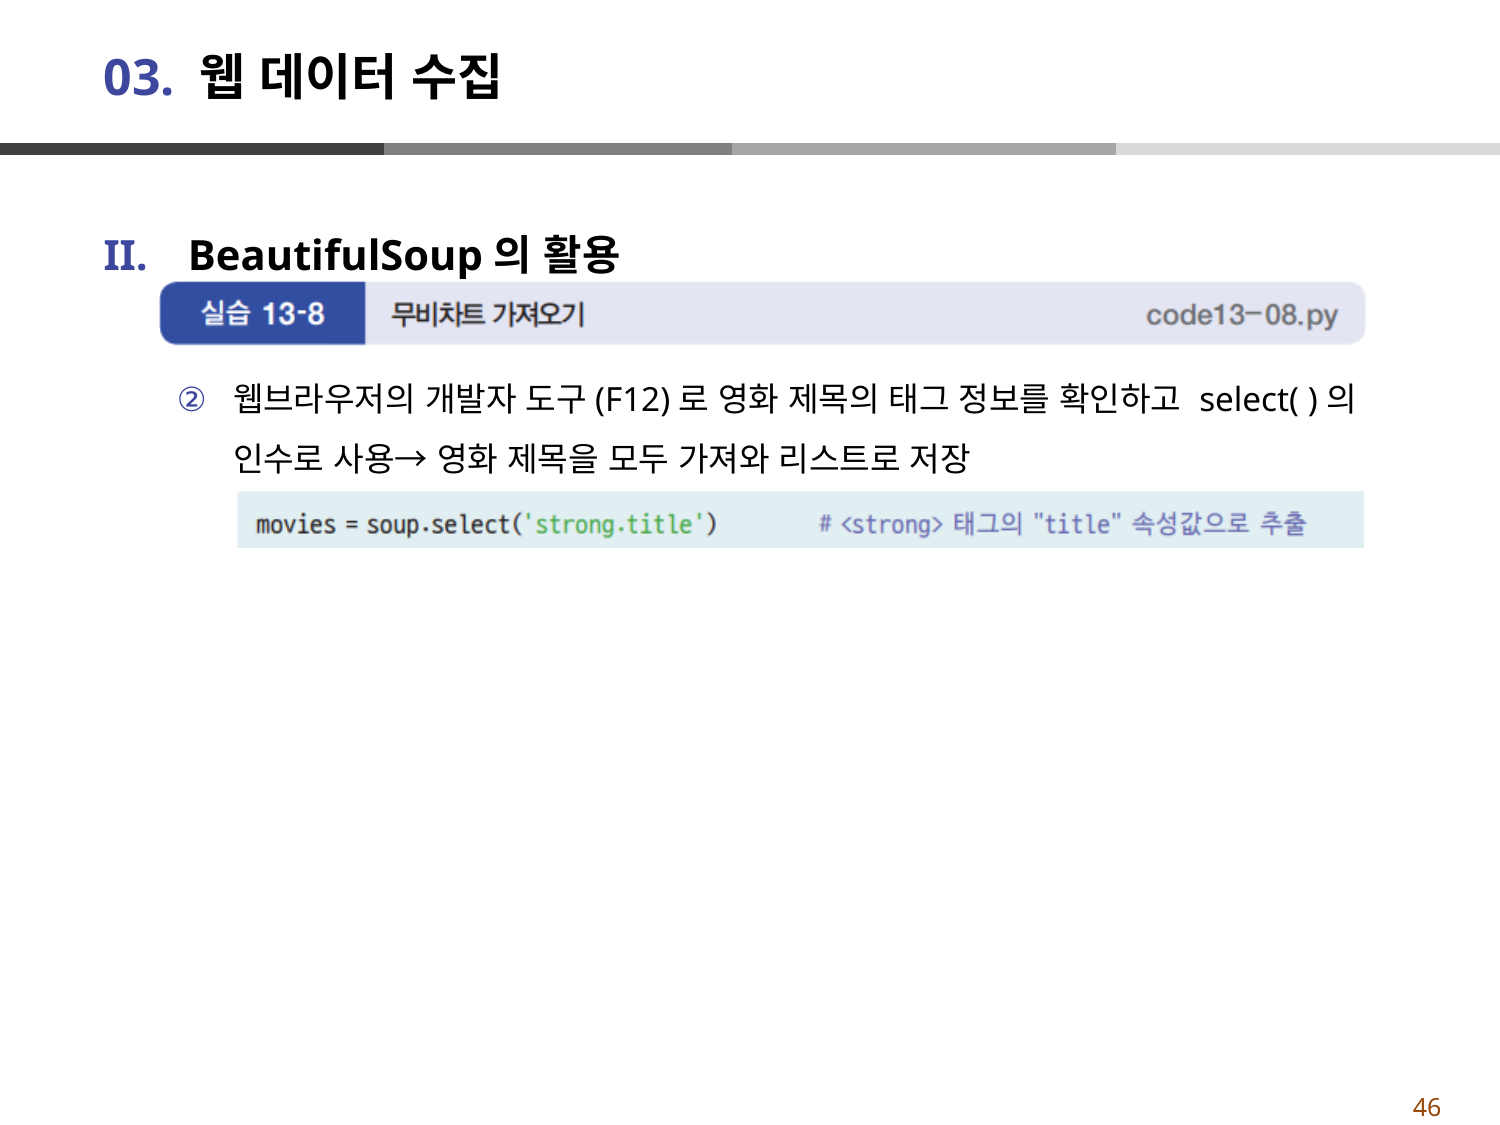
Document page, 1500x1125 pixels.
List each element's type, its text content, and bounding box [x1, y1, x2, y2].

title 03. 웹 데이터 수집 [88, 30, 1400, 121]
picture [236, 491, 1365, 551]
list BeautifulSoup의 활용 웹브라우저의 개발자 도구(F12)로 영화 제목의 태그 정보를 확인하고 select( )의 인수로 사용→ 영화 제목을 모두 가져와 리스트로 저장 [88, 196, 1439, 1095]
picture [159, 279, 1369, 351]
